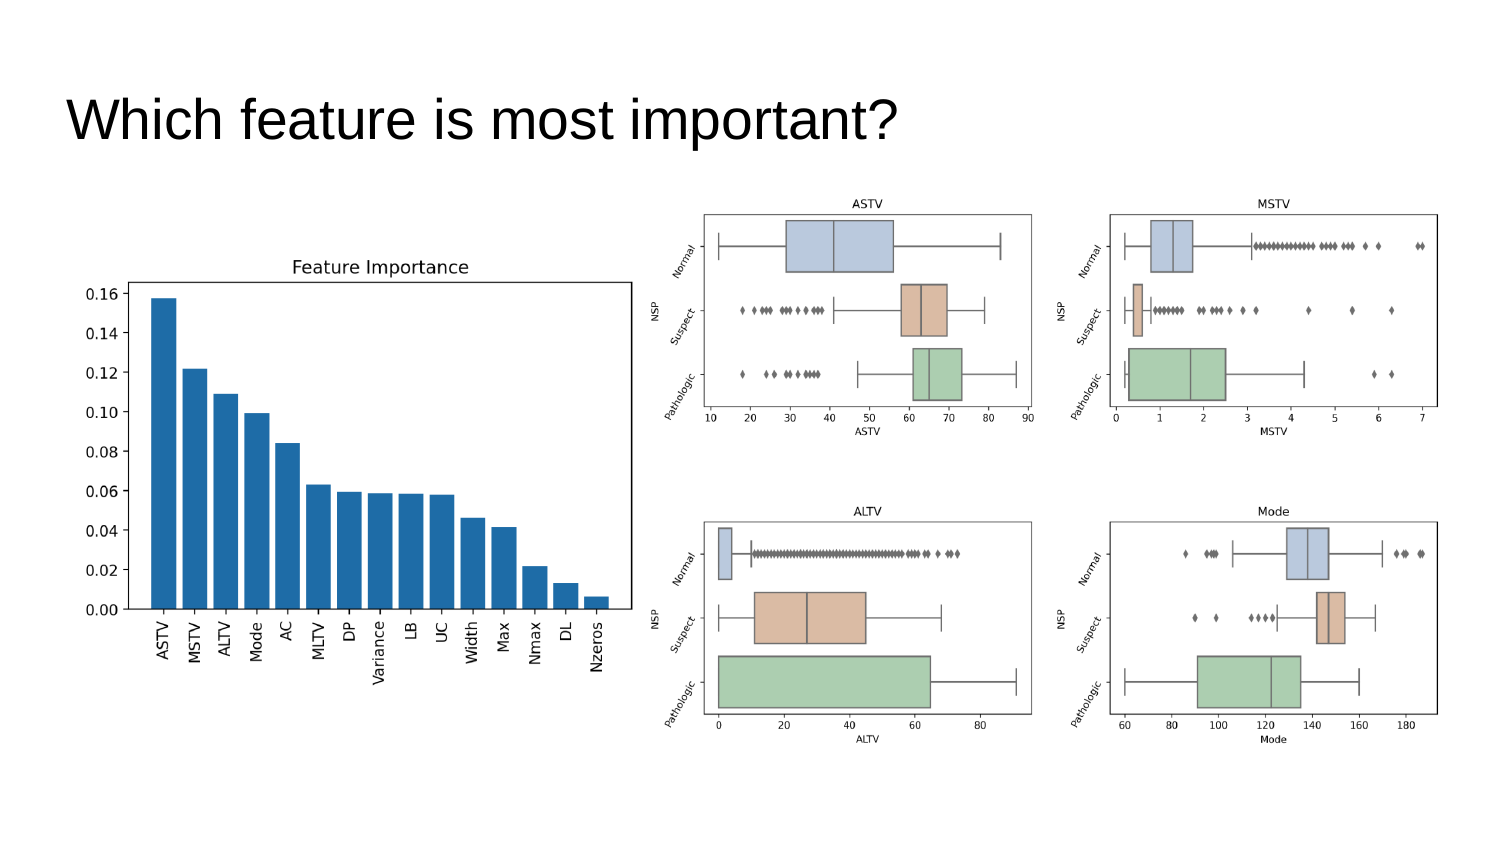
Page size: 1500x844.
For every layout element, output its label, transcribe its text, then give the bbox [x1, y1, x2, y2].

picture [63, 248, 645, 693]
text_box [630, 189, 1456, 752]
title Which feature is most important? [51, 72, 1449, 167]
